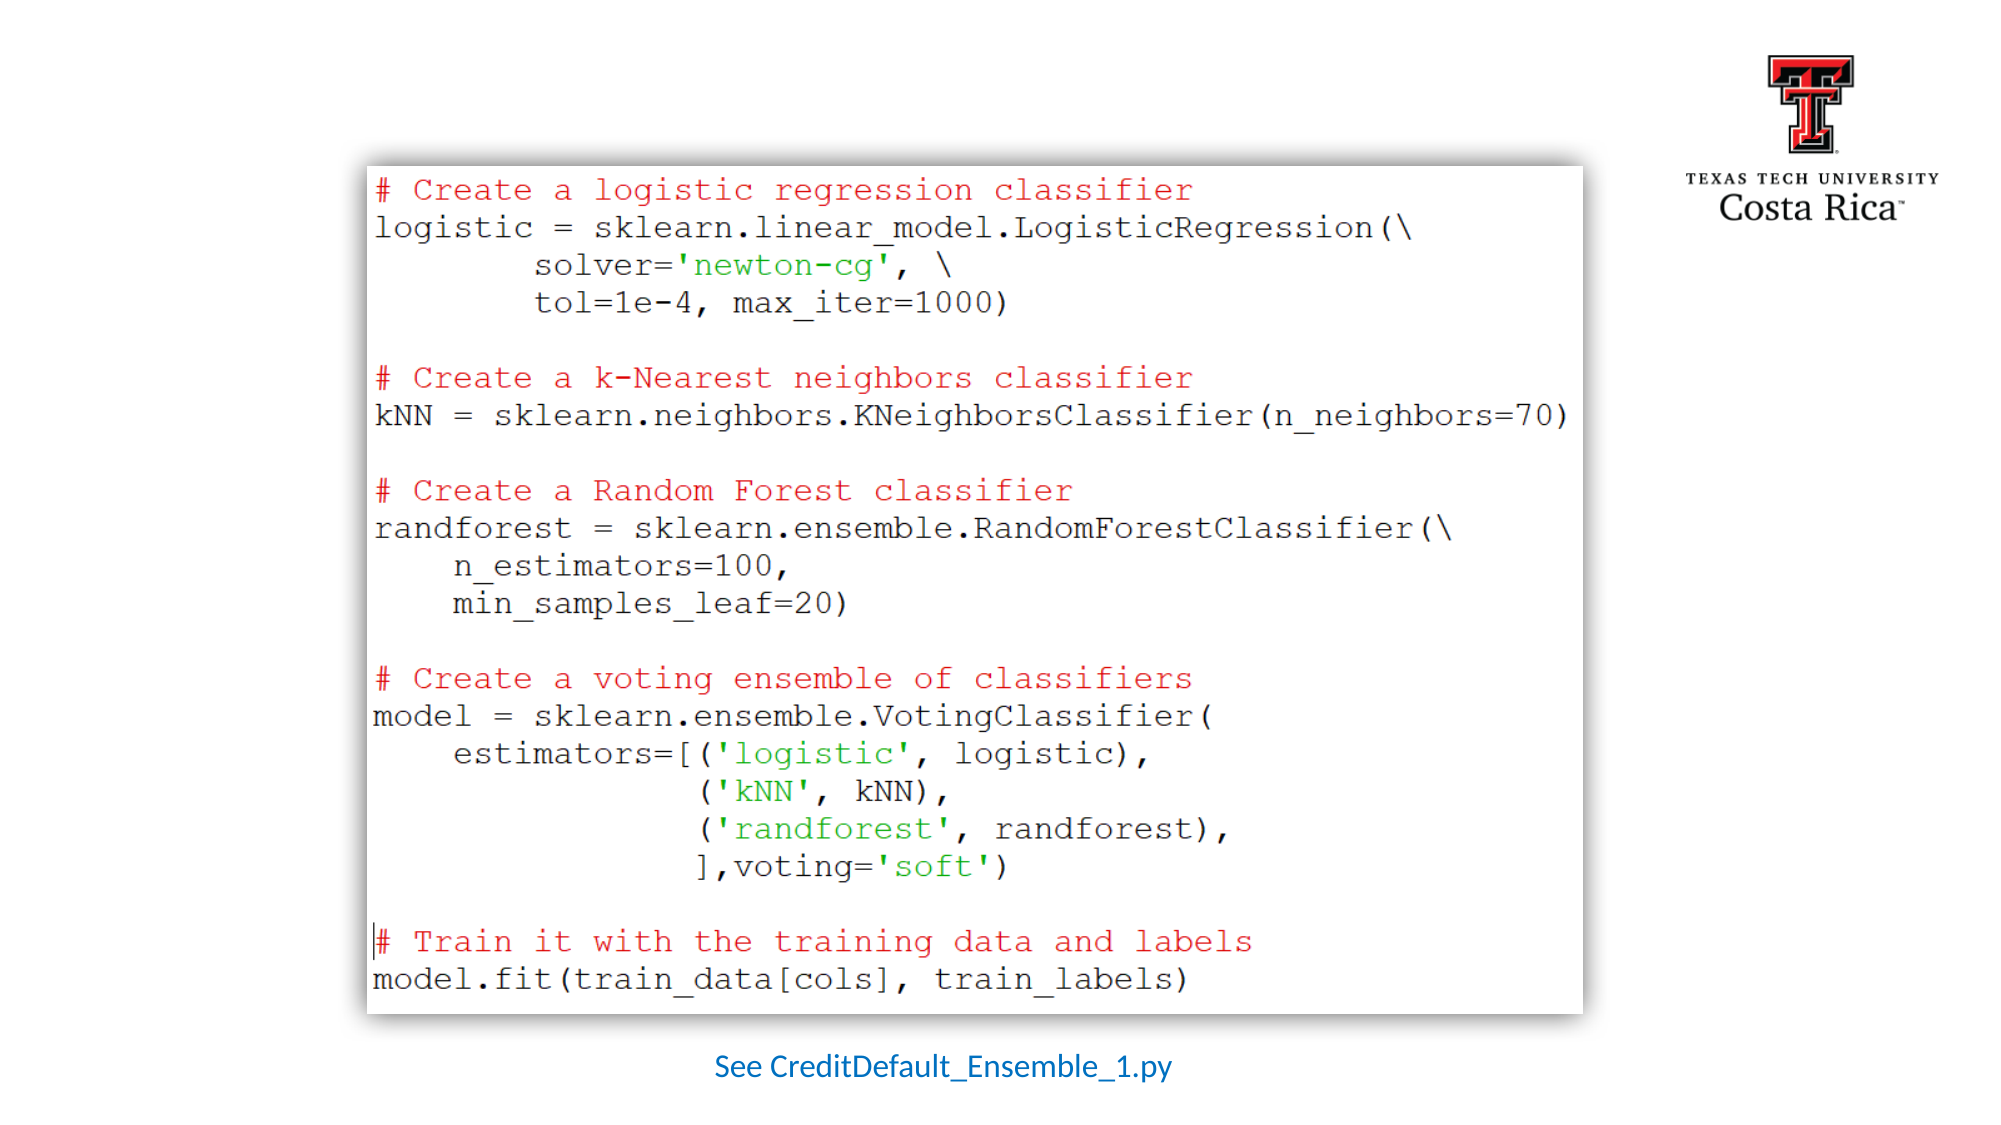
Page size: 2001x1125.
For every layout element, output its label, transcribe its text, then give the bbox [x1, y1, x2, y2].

picture [1664, 30, 1964, 251]
picture [367, 166, 1583, 1014]
text_box See CreditDefault_Ensemble_1.py [699, 1037, 1378, 1092]
